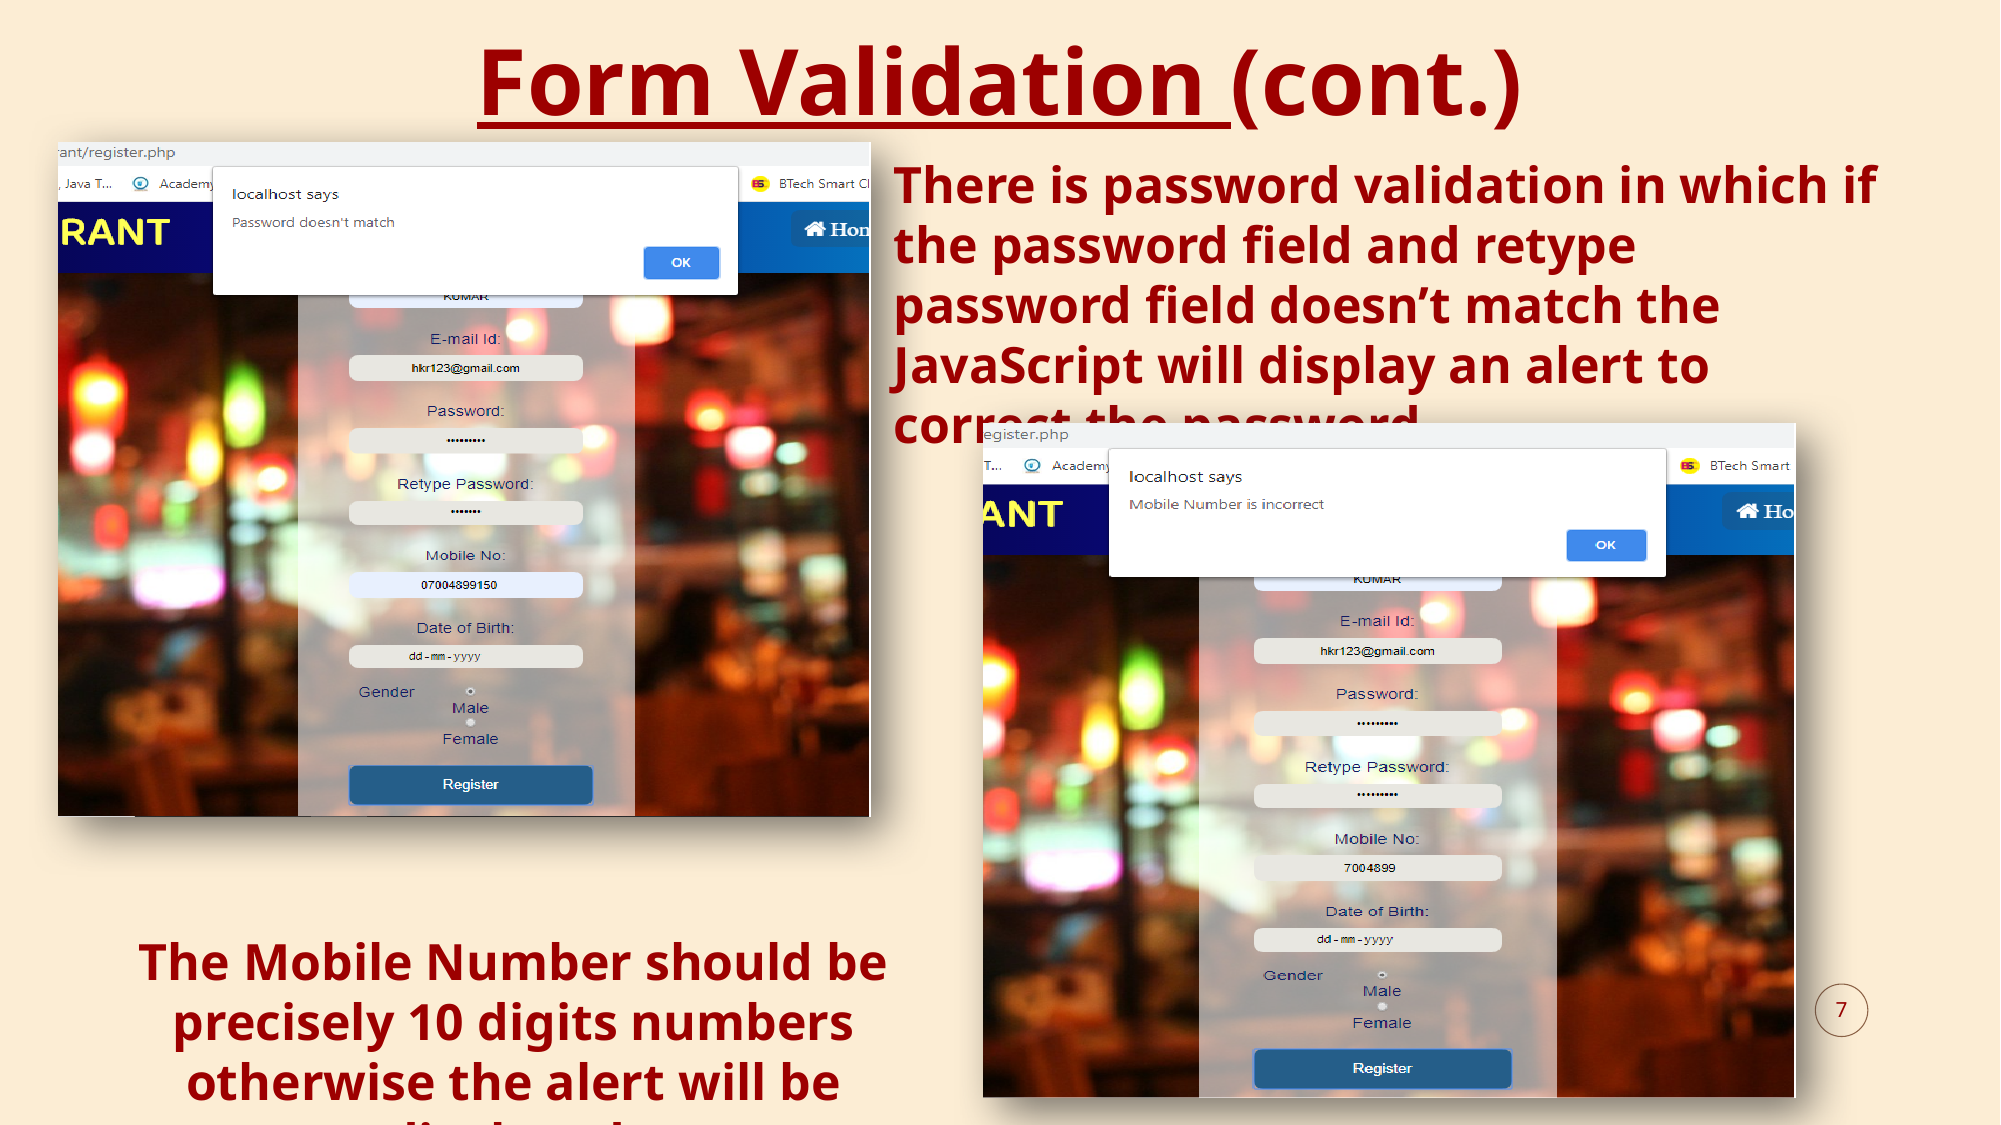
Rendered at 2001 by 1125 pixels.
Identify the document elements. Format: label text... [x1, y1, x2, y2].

slide_number 7 [1845, 980, 1872, 1041]
text_box There is password validation in which if the password field and retype password field doesn’t match the JavaScript will display an alert to correct the password. [879, 146, 1901, 462]
text_box The Mobile Number should be precisely 10 digits numbers otherwise the alert will be displayed. [58, 922, 969, 1125]
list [58, 142, 871, 817]
picture [983, 423, 1796, 1098]
title Form Validation (cont.) [137, 26, 1863, 143]
